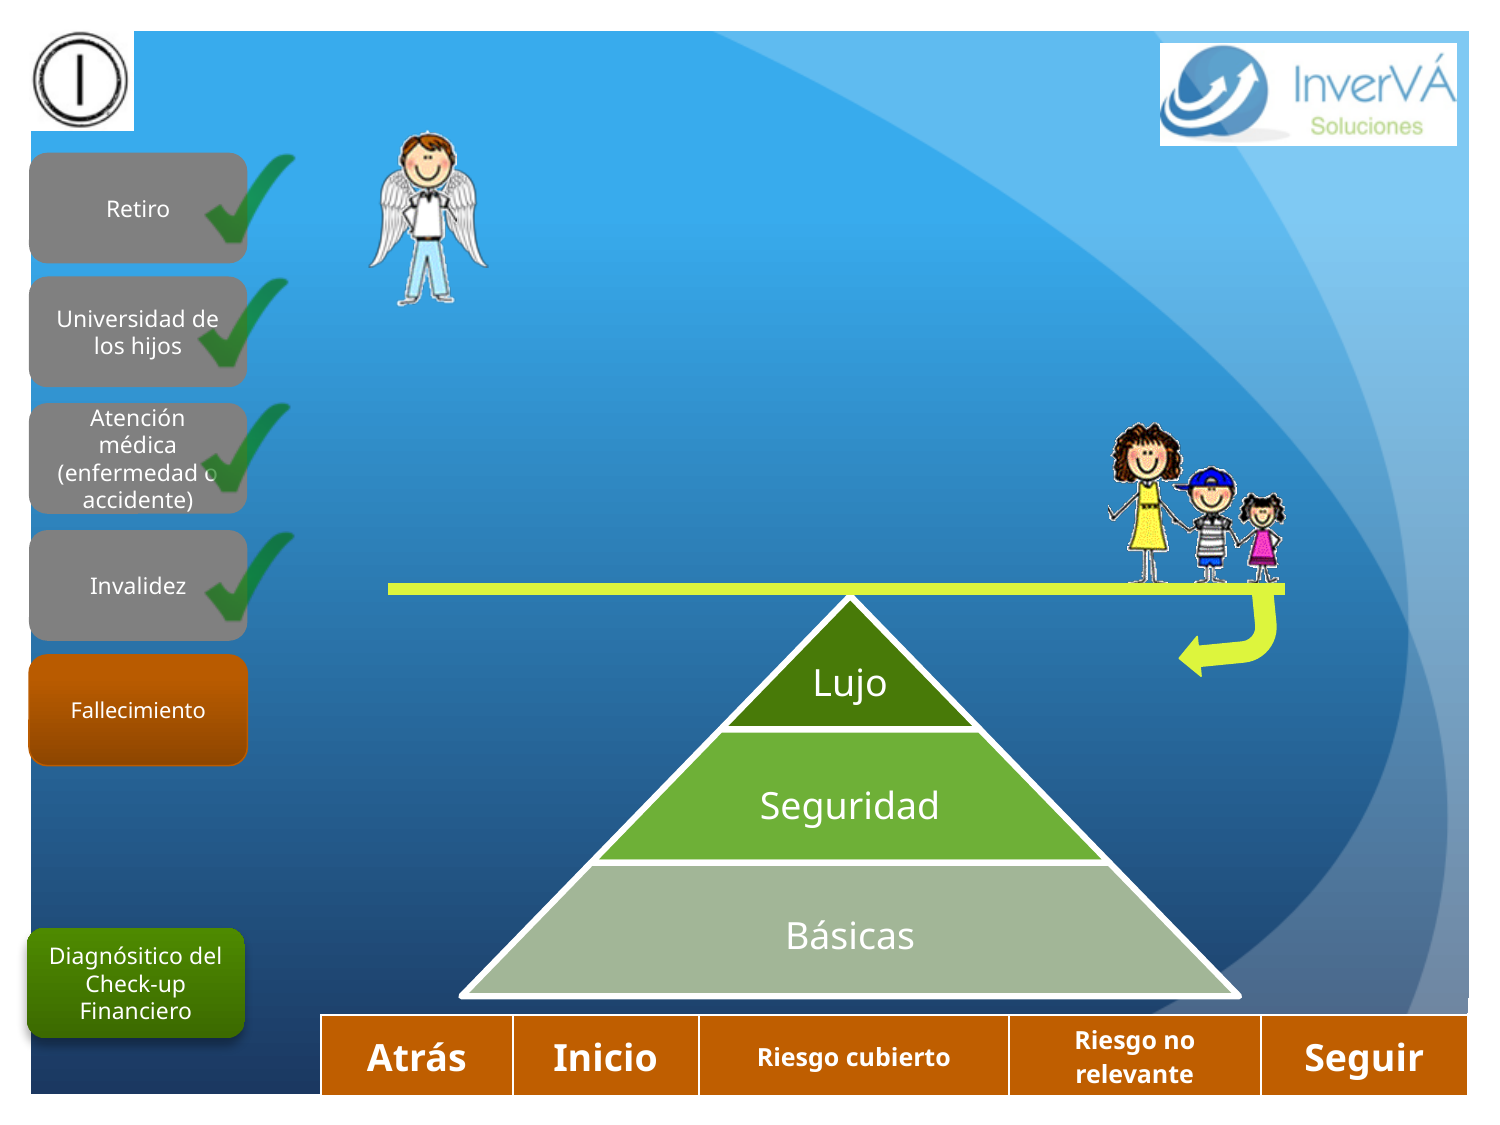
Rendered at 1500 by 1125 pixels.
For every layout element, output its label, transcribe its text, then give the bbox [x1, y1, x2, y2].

text_box Universidad de los hijos [28, 275, 248, 388]
table_header Atrás [322, 1016, 512, 1095]
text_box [461, 595, 1240, 997]
text_box Invalidez [28, 529, 248, 642]
text_box Diagnósitico del Check-up Financiero [26, 927, 246, 1039]
text_box [1240, 605, 1277, 664]
text_box Fallecimiento [28, 654, 249, 767]
table_header Riesgo no relevante [1010, 1016, 1260, 1095]
table_header Seguir [1262, 1016, 1467, 1095]
table_header Riesgo cubierto [700, 1016, 1008, 1095]
text_box Atención médica (enfermedad o accidente) [28, 402, 248, 515]
picture [24, 29, 1473, 1094]
text_box Retiro [28, 151, 248, 265]
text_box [368, 106, 489, 321]
table_header Inicio [514, 1016, 698, 1095]
